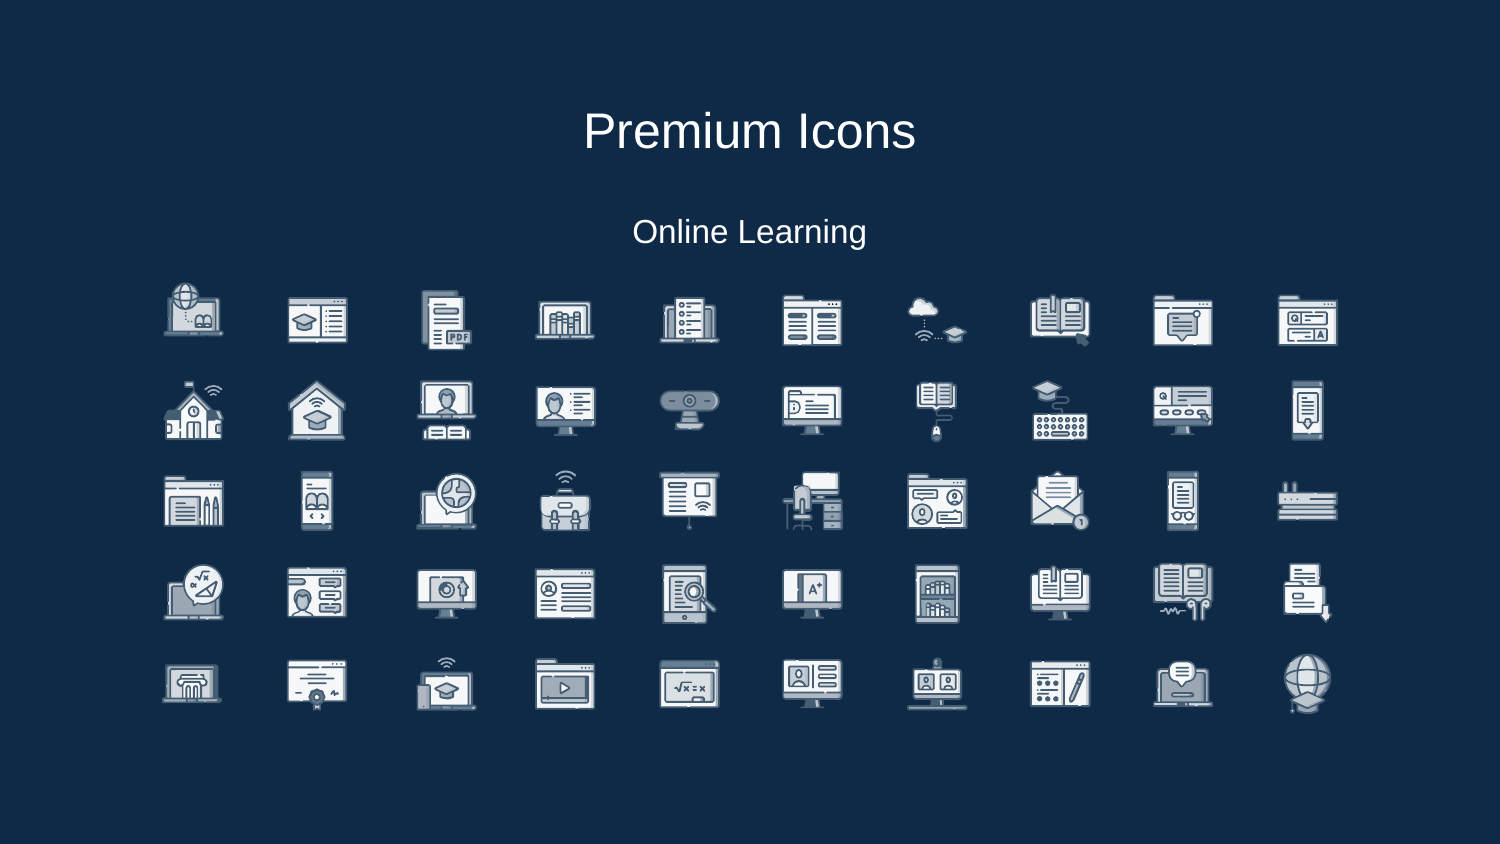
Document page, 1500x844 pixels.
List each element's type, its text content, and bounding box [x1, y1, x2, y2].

text_box [161, 664, 222, 704]
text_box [1166, 470, 1200, 532]
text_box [1029, 565, 1091, 621]
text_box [1031, 379, 1089, 441]
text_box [1277, 294, 1339, 347]
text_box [1030, 470, 1091, 531]
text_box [1152, 660, 1214, 708]
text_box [1152, 562, 1214, 622]
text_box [416, 568, 478, 619]
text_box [915, 381, 958, 443]
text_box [1283, 562, 1333, 624]
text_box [782, 294, 843, 347]
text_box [300, 470, 334, 532]
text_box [286, 566, 348, 618]
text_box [659, 390, 721, 431]
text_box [659, 296, 721, 344]
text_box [163, 282, 225, 337]
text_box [163, 563, 227, 621]
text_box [534, 300, 596, 340]
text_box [534, 568, 596, 620]
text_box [421, 289, 473, 351]
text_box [906, 472, 968, 530]
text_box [658, 471, 721, 531]
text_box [782, 471, 844, 531]
text_box Online Learning [512, 194, 988, 274]
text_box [535, 386, 597, 436]
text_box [163, 380, 225, 441]
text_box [534, 657, 596, 710]
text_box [416, 472, 479, 530]
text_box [781, 385, 843, 436]
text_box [416, 656, 478, 711]
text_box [1283, 653, 1332, 715]
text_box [781, 568, 843, 619]
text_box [416, 380, 478, 441]
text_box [906, 657, 968, 711]
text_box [1277, 480, 1339, 521]
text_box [1029, 293, 1091, 347]
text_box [163, 475, 225, 527]
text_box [1152, 294, 1214, 347]
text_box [659, 659, 721, 709]
title Premium Icons [118, 83, 1382, 163]
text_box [286, 659, 348, 711]
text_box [1291, 379, 1324, 441]
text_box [539, 470, 592, 532]
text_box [1152, 385, 1214, 436]
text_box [1029, 660, 1091, 708]
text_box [287, 296, 349, 344]
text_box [907, 296, 968, 344]
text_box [287, 379, 347, 441]
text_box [914, 564, 960, 625]
text_box [172, 670, 209, 697]
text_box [661, 564, 718, 625]
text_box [782, 658, 843, 709]
